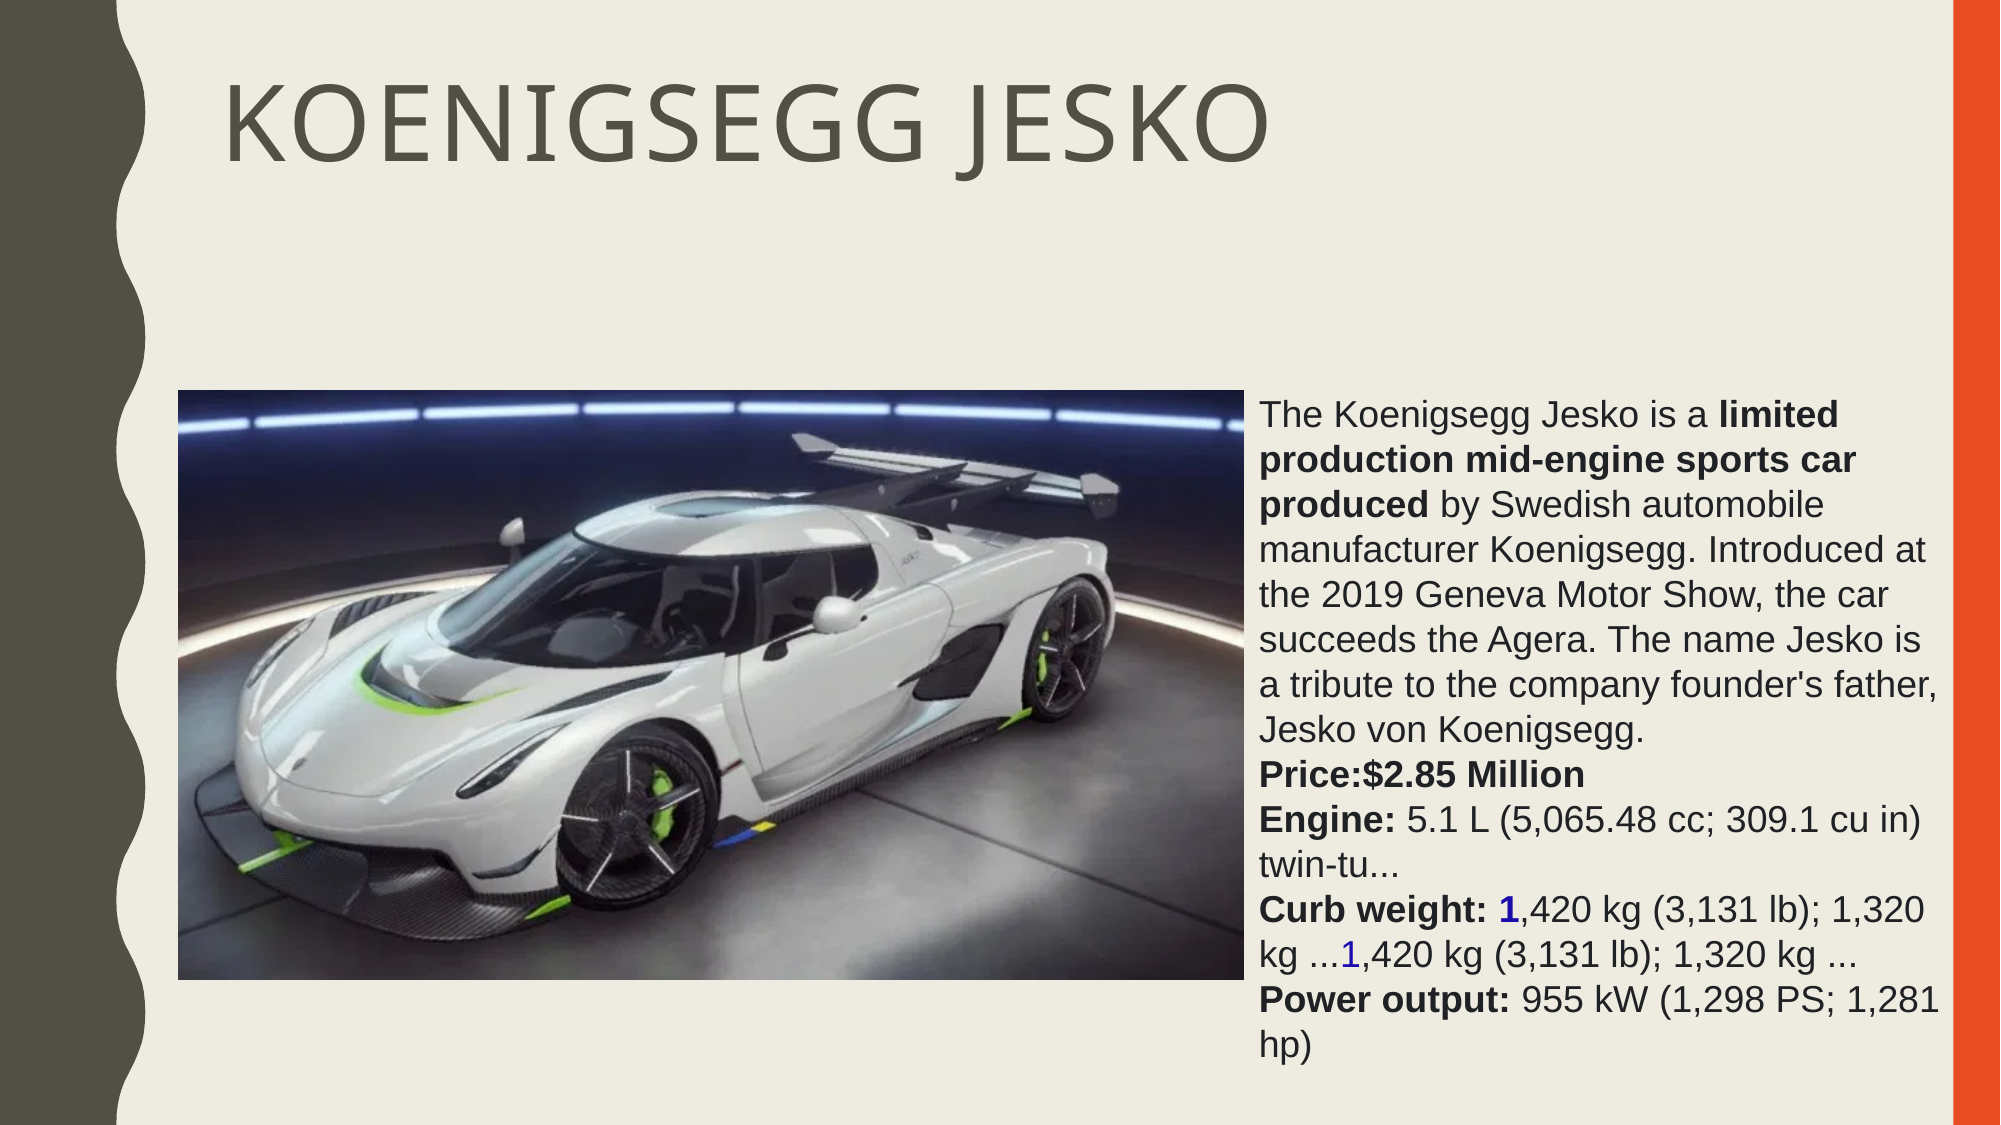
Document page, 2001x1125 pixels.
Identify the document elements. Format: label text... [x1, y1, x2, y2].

title koenigsegg jesko [205, 62, 1875, 308]
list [178, 390, 1244, 980]
text_box The Koenigsegg Jesko is a limited production mid-engine sports car produced by Swedish automobile manufacturer Koenigsegg. Introduced at the 2019 Geneva Motor Show, the car succeeds the Agera. The name Jesko is a tribute to the company founder's father, Jesko von Koenigsegg. Price:$2.85 Million Engine: 5.1 L (5,065.48 cc; 309.1 cu in) twin-tu... Curb weight: 1,420 kg (3,131 lb); 1,320 kg ...1,420 kg (3,131 lb); 1,320 kg ... Power output: 955 kW (1,298 PS; 1,281 hp) [1243, 382, 1958, 1072]
